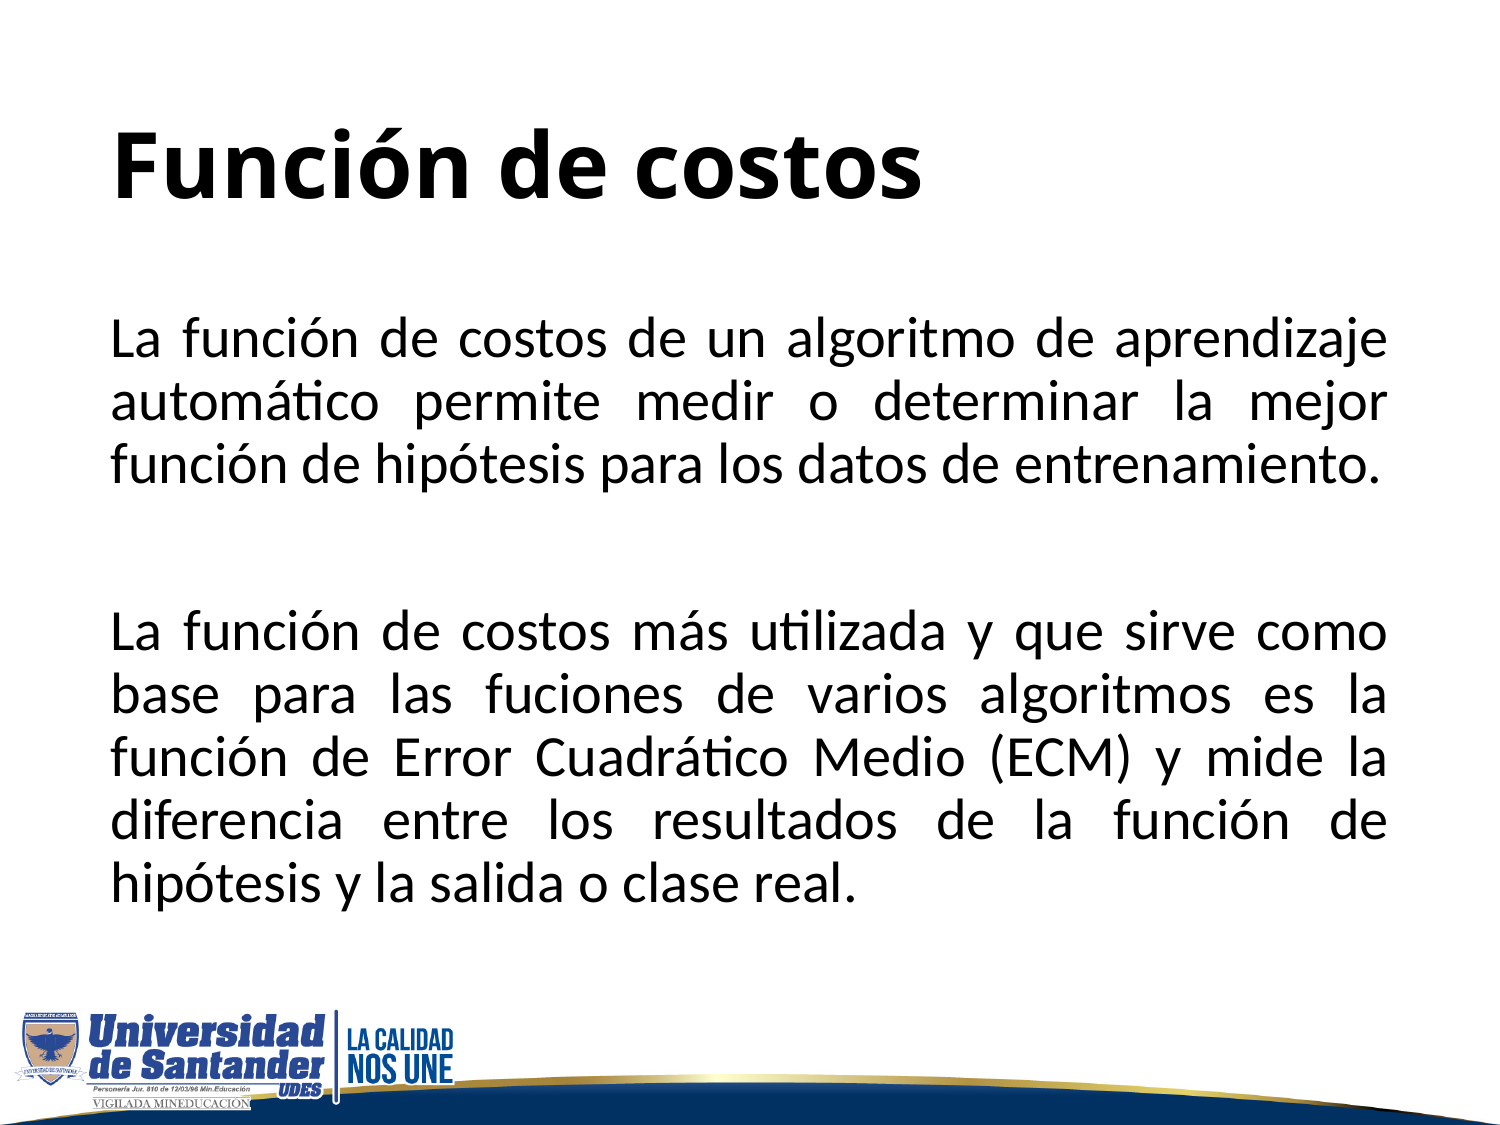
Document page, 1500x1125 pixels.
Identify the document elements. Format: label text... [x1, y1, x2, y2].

list La función de costos de un algoritmo de aprendizaje automático permite medir o determinar la mejor función de hipótesis para los datos de entrenamiento. La función de costos más utilizada y que sirve como base para las fuciones de varios algoritmos es la función de Error Cuadrático Medio (ECM) y mide la diferencia entre los resultados de la función de hipótesis y la salida o clase real. [102, 298, 1398, 1014]
picture [0, 0, 1500, 1125]
title Función de costos [102, 59, 1398, 278]
